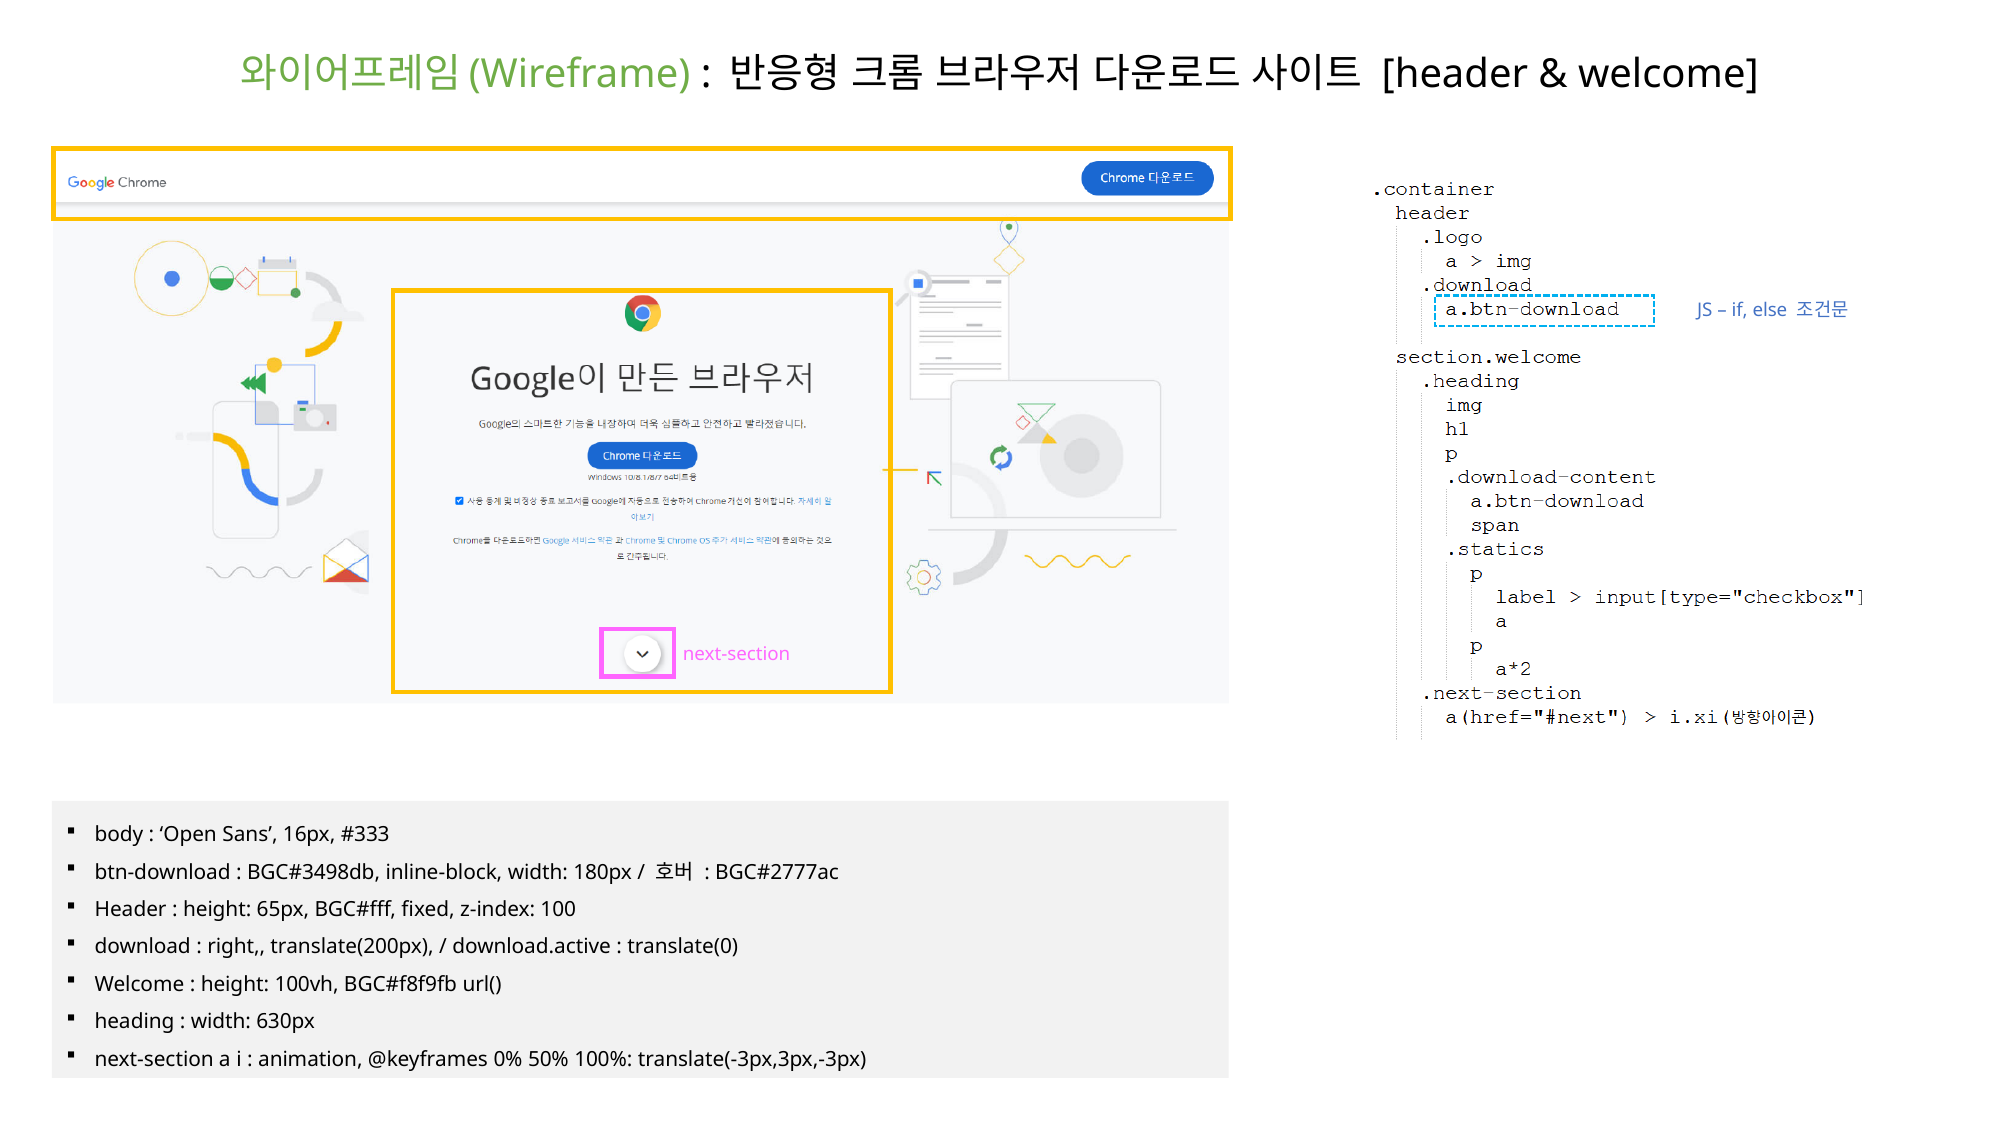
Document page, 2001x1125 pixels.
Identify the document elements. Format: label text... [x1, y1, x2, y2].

text_box [52, 148, 1231, 220]
text_box body : ‘Open Sans’, 16px, #333 btn-download : BGC#3498db, inline-block, width: 180px / 호버 : BGC#2777ac Header : height: 65px, BGC#fff, fixed, z-index: 100 download : right,, translate(200px), / download.active : translate(0) Welcome : height: 100vh, BGC#f8f9fb url() heading : width: 630px next-section a i : animation, @keyframes 0% 50% 100%: translate(-3px,3px,-3px) [51, 800, 1229, 1078]
picture [51, 156, 1229, 734]
title 와이어프레임(Wireframe) : 반응형 크롬 브라우저 다운로드 사이트 [header & welcome] [137, 32, 1863, 117]
picture [1372, 181, 1885, 740]
